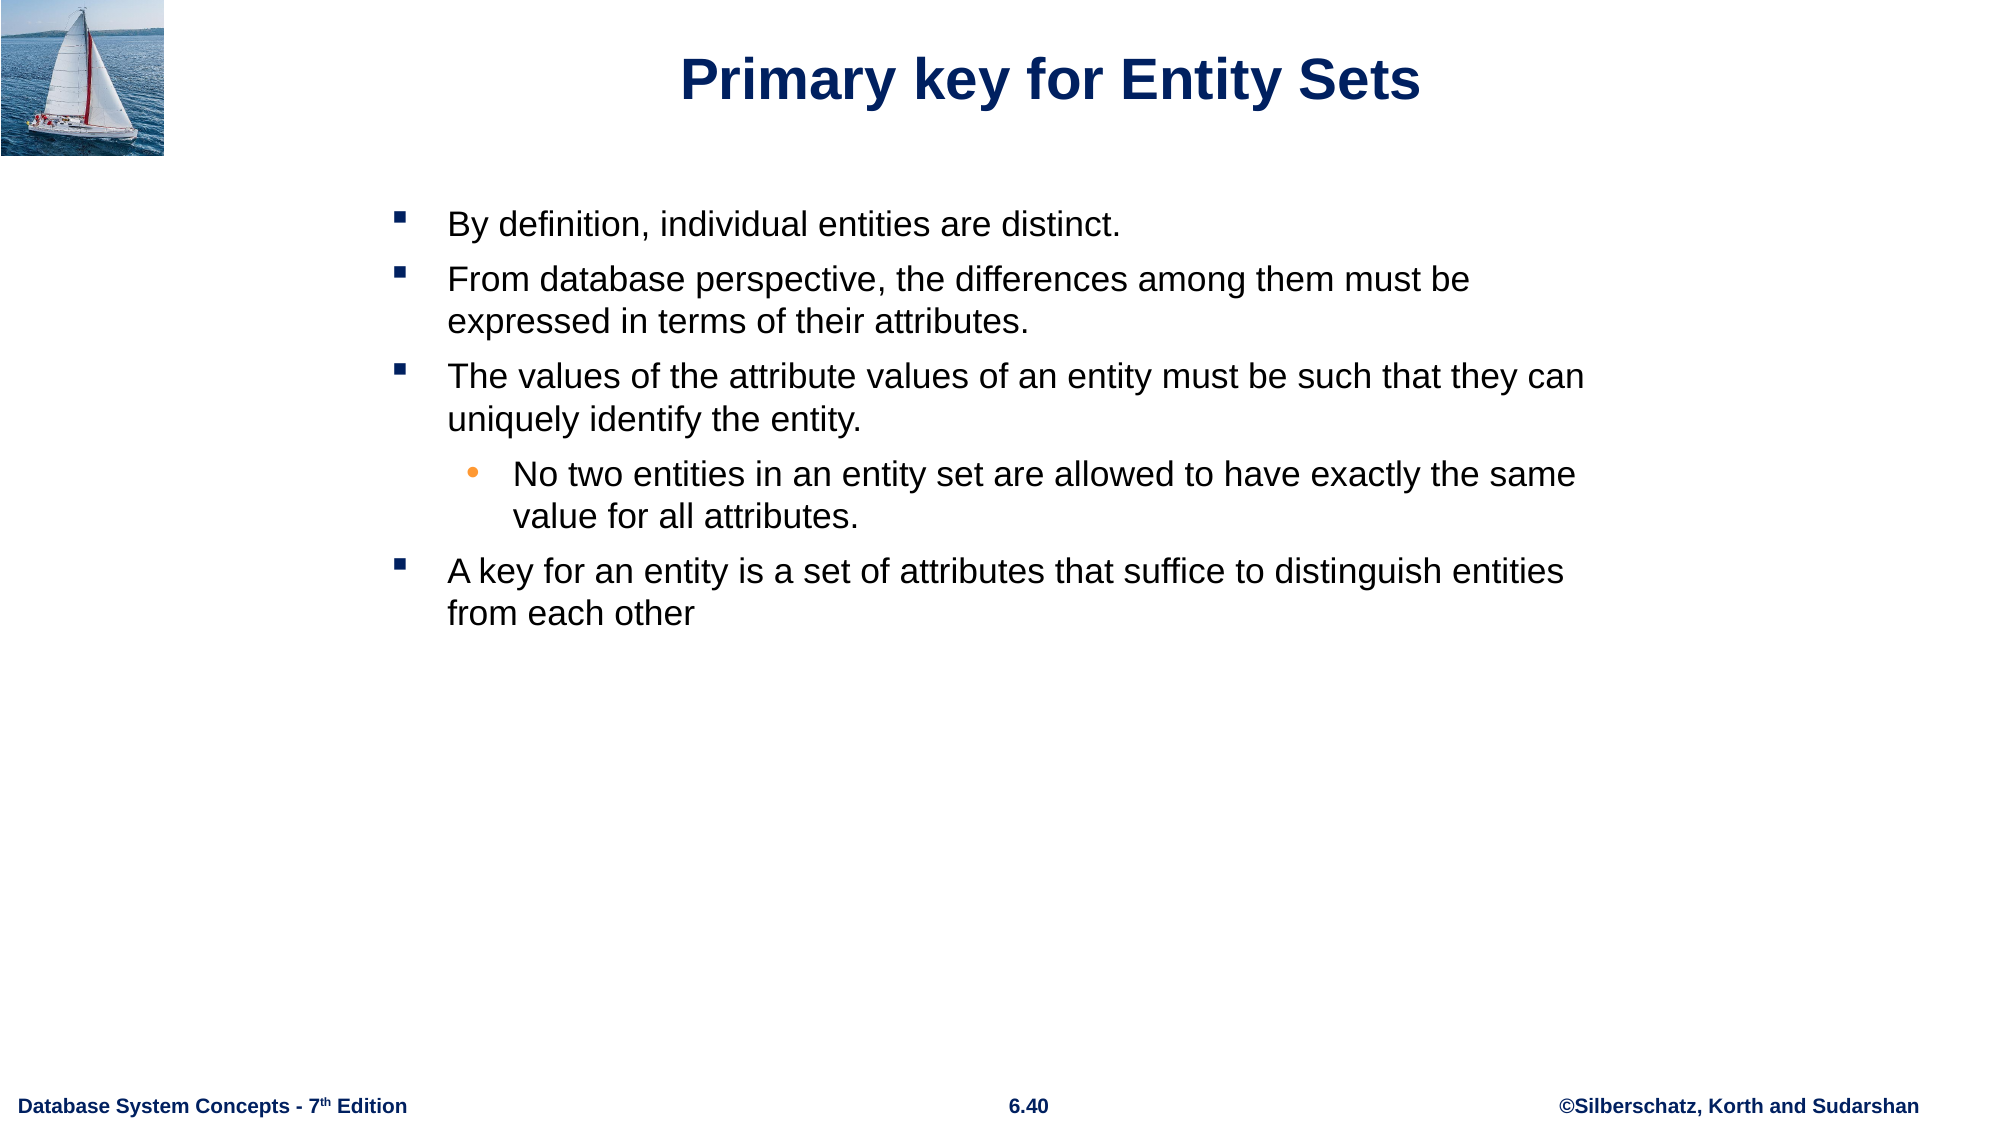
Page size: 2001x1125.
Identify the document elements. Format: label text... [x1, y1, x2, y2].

picture [1, 0, 164, 156]
list By definition, individual entities are distinct. From database perspective, the differences among them must be expressed in terms of their attributes. The values of the attribute values of an entity must be such that they can uniquely identify the entity. No two entities in an entity set are allowed to have exactly the same value for all attributes. A key for an entity is a set of attributes that suffice to distinguish entities from each other [376, 193, 1612, 832]
title Primary key for Entity Sets [167, 18, 1935, 120]
